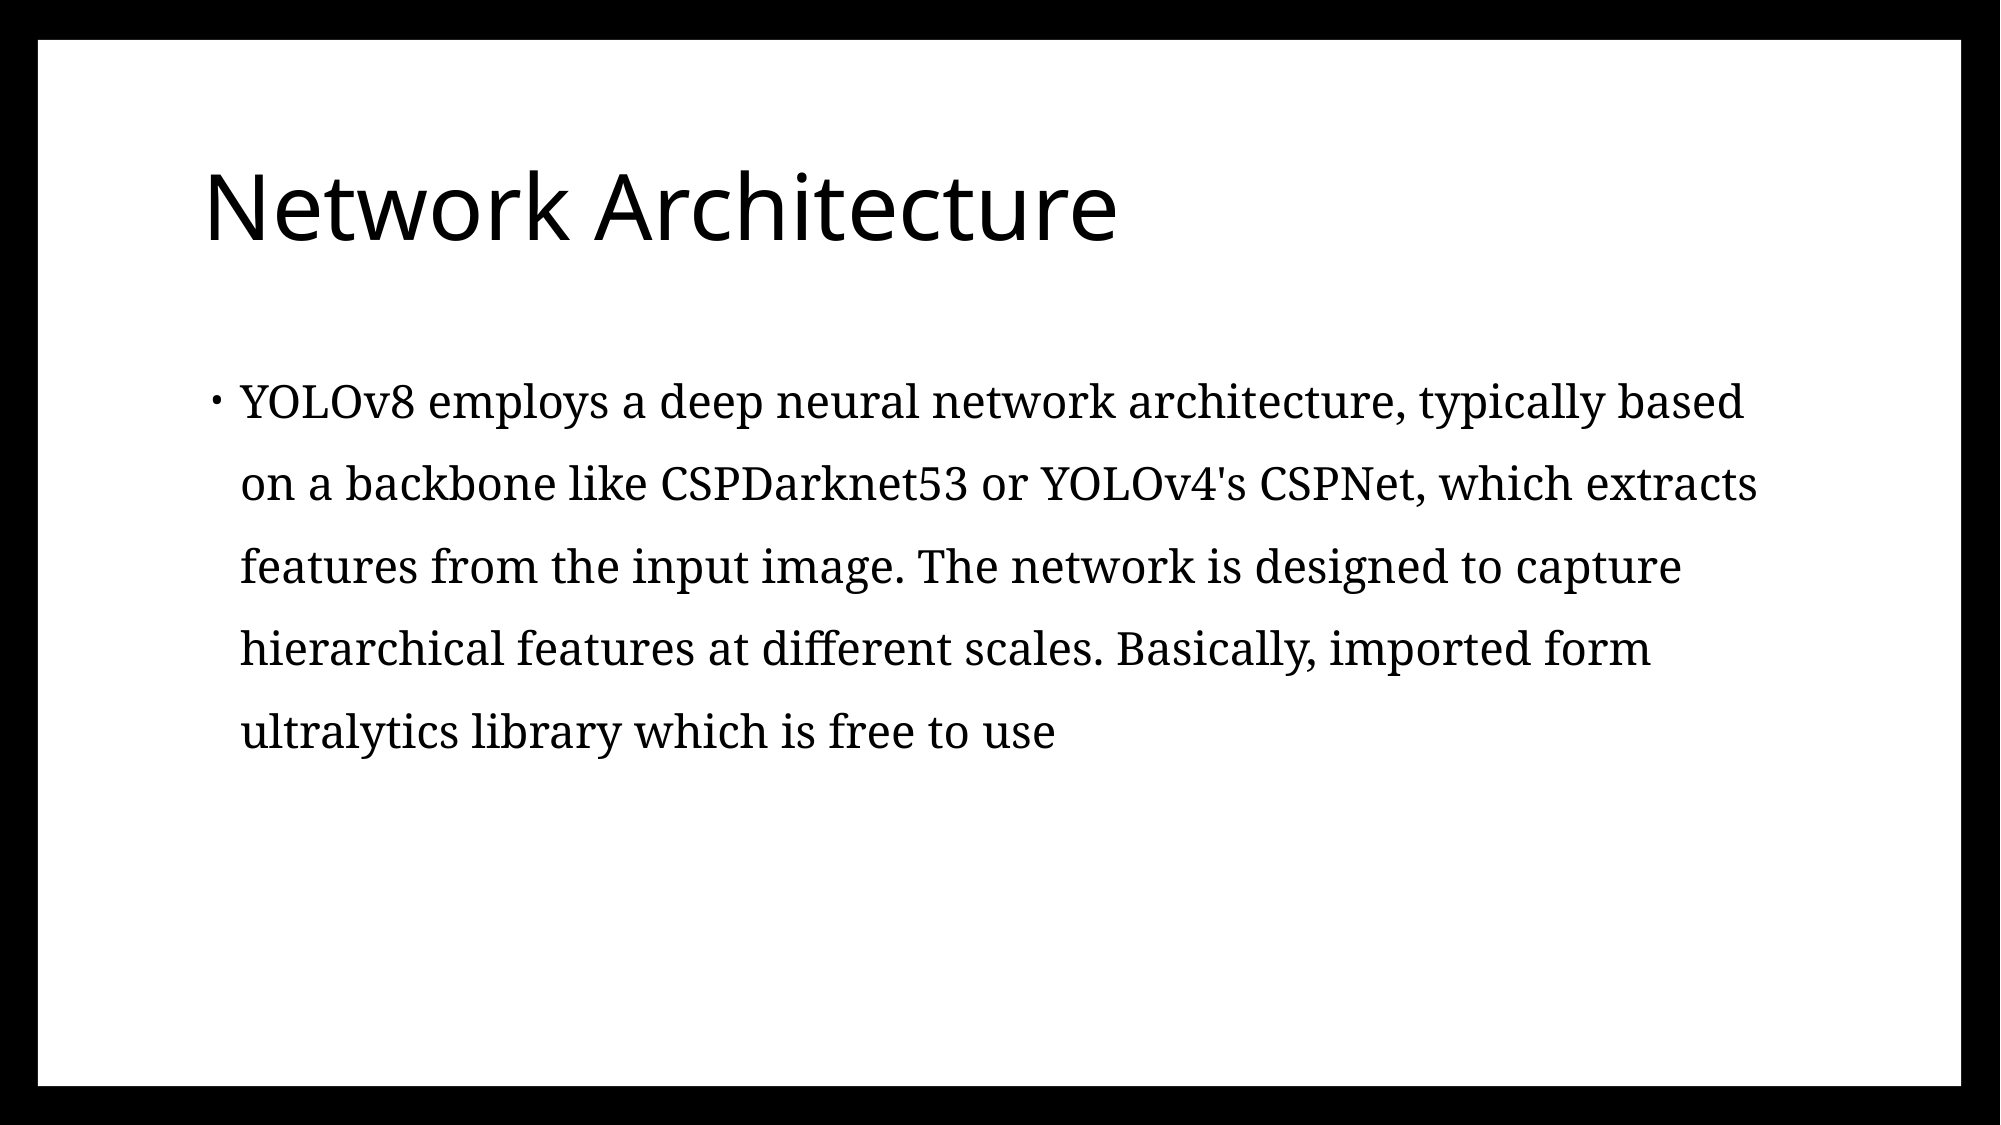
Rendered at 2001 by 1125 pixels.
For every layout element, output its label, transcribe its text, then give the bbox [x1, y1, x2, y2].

title Network Architecture [187, 99, 1808, 323]
list YOLOv8 employs a deep neural network architecture, typically based on a backbone like CSPDarknet53 or YOLOv4's CSPNet, which extracts features from the input image. The network is designed to capture hierarchical features at different scales. Basically, imported form ultralytics library which is free to use [187, 337, 1808, 1000]
